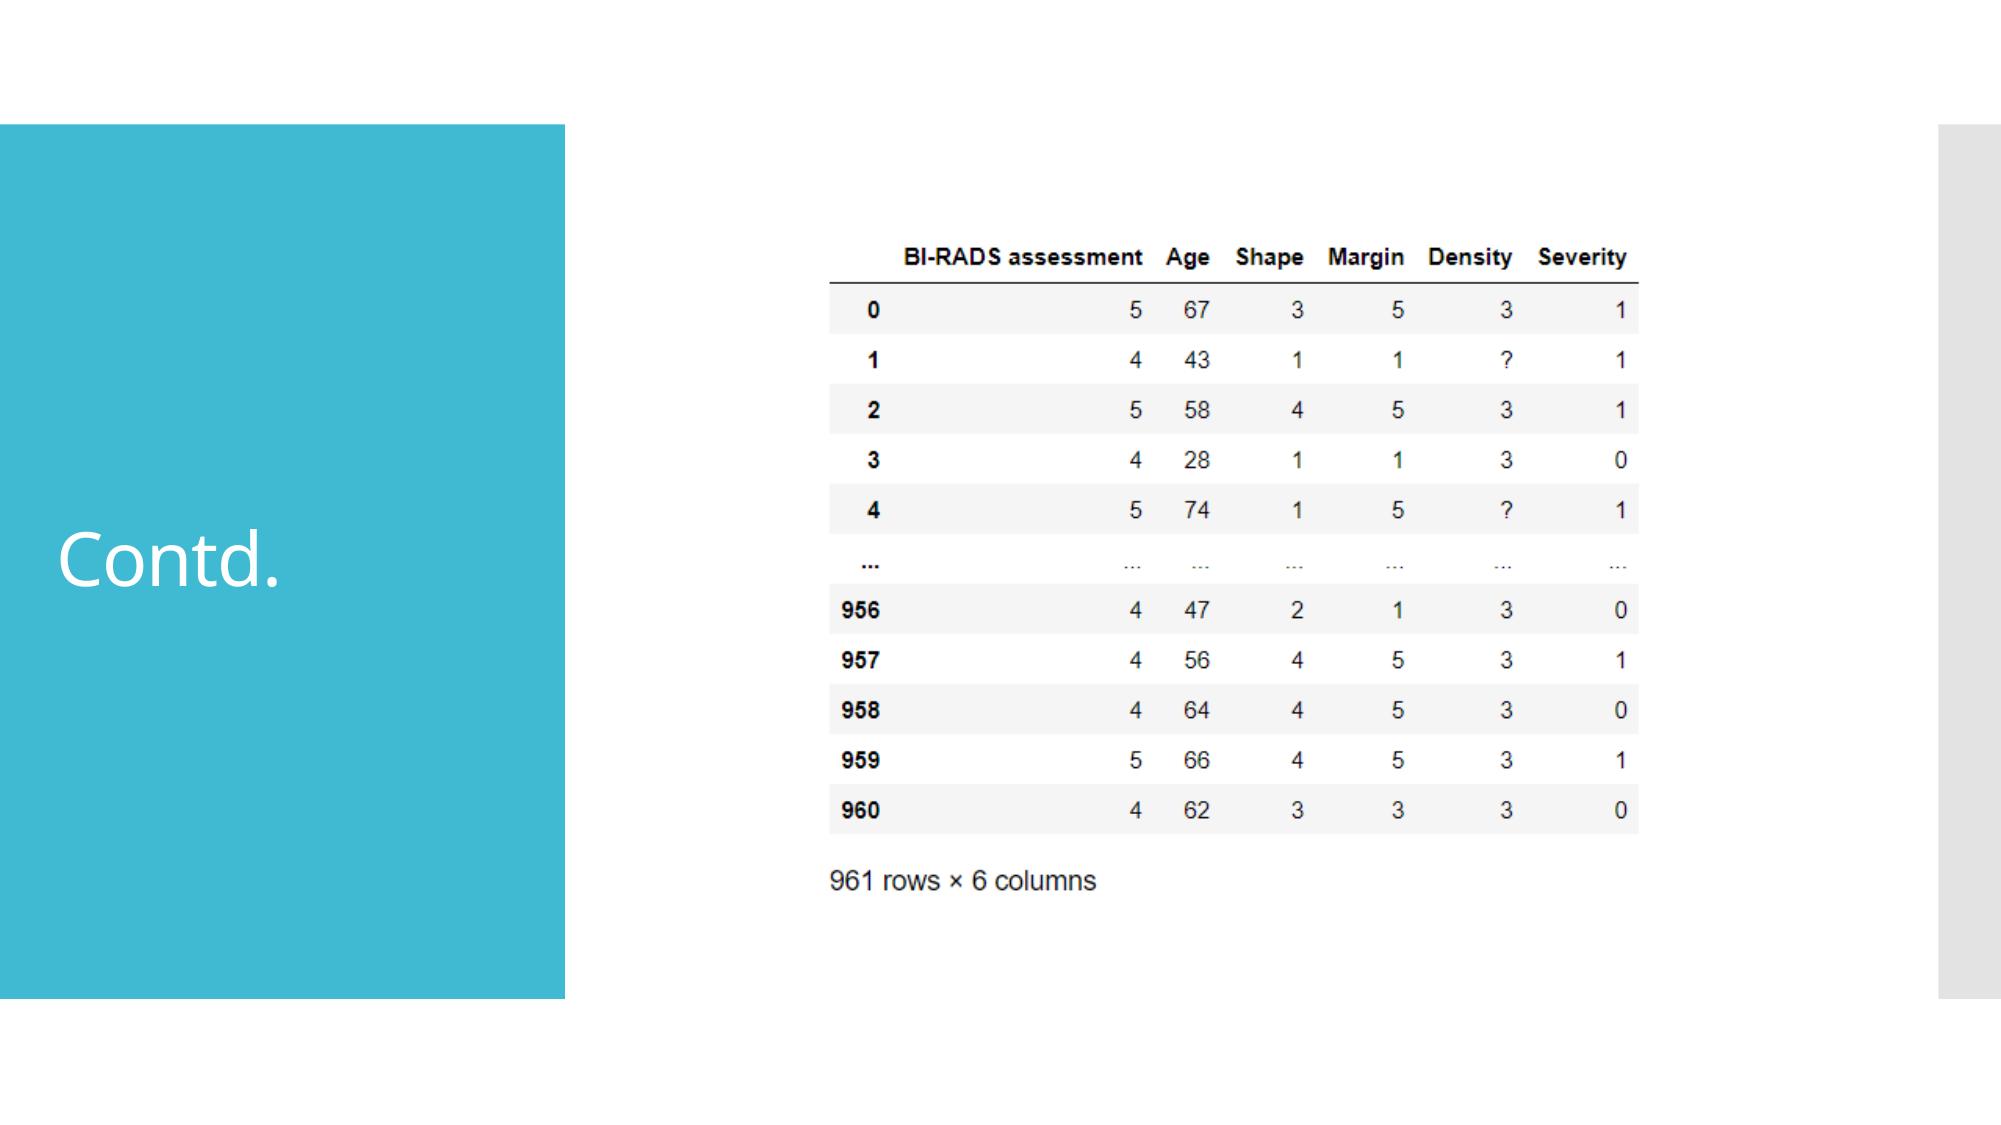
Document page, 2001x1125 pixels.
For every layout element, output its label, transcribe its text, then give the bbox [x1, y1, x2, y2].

title Contd. [41, 184, 525, 940]
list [808, 223, 1661, 901]
